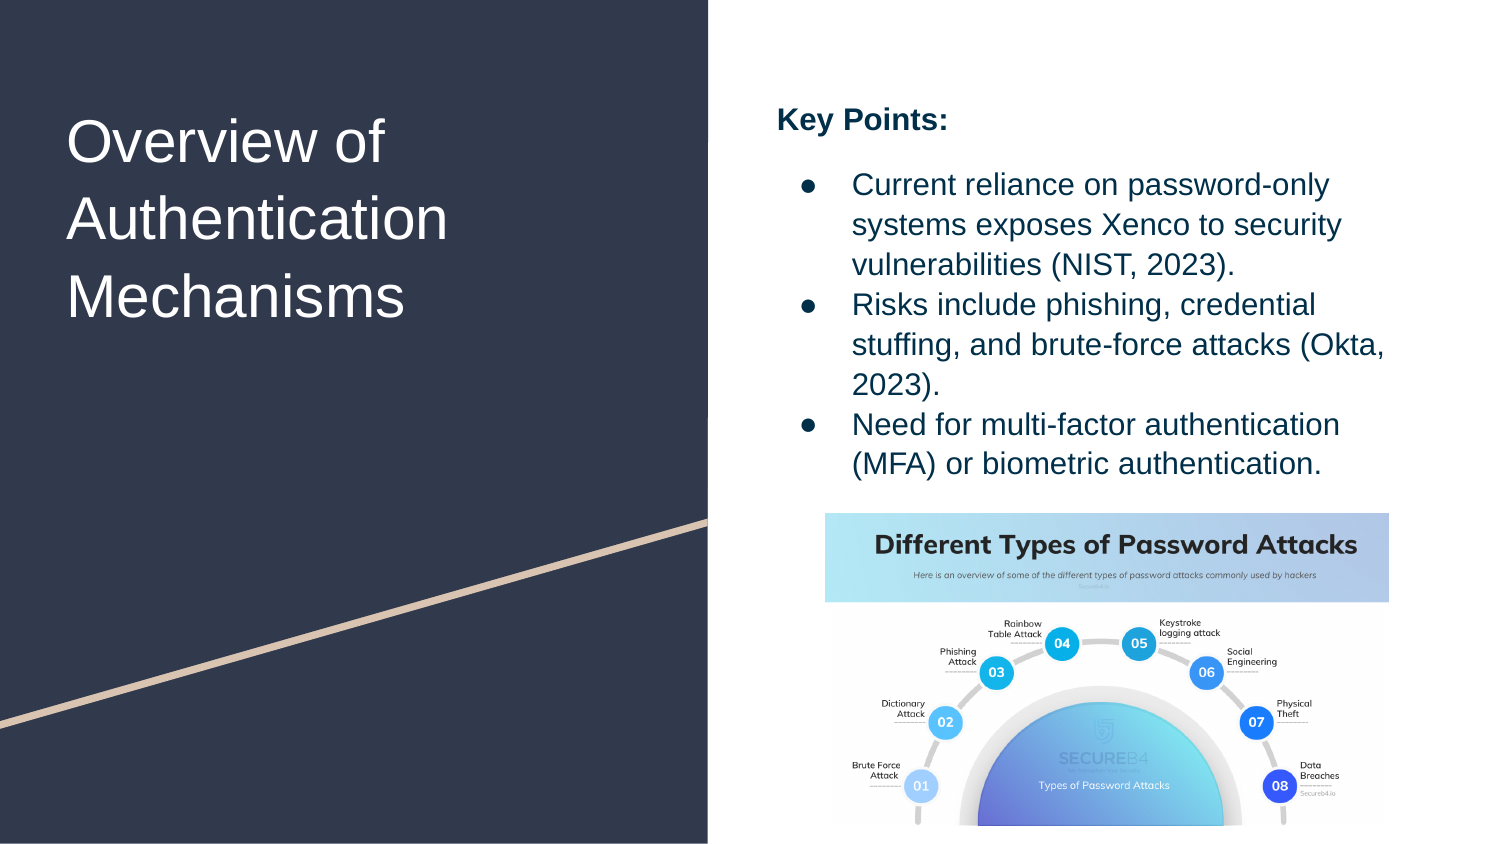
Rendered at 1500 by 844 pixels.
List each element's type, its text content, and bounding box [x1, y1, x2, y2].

list Key Points: Current reliance on password-only systems exposes Xenco to security vulnerabilities (NIST, 2023). Risks include phishing, credential stuffing, and brute-force attacks (Okta, 2023). Need for multi-factor authentication (MFA) or biometric authentication. [761, 82, 1446, 755]
picture [825, 513, 1389, 827]
title Overview of Authentication Mechanisms [51, 82, 660, 494]
